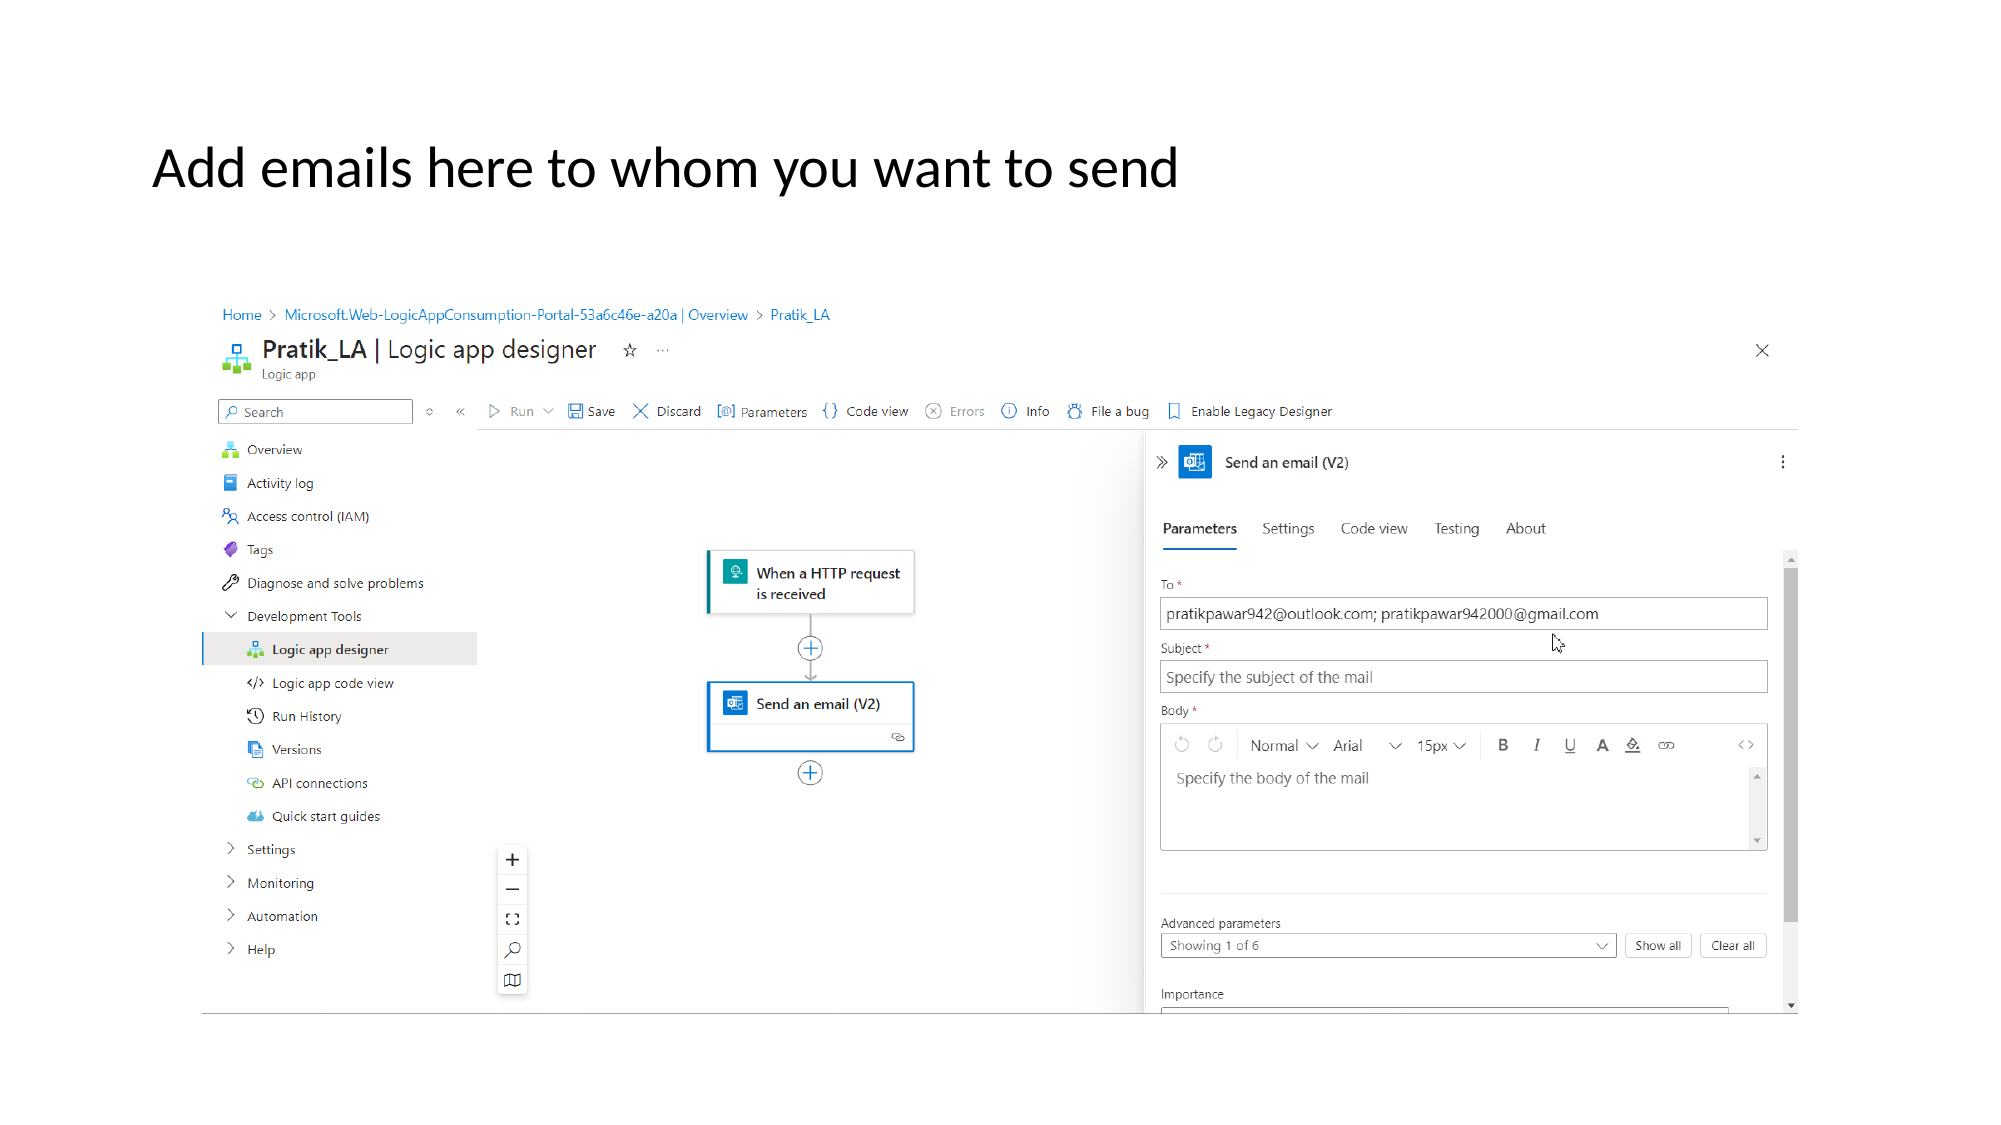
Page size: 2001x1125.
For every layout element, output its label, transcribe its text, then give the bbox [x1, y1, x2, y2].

title Add emails here to whom you want to send [137, 59, 1863, 278]
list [202, 299, 1798, 1014]
